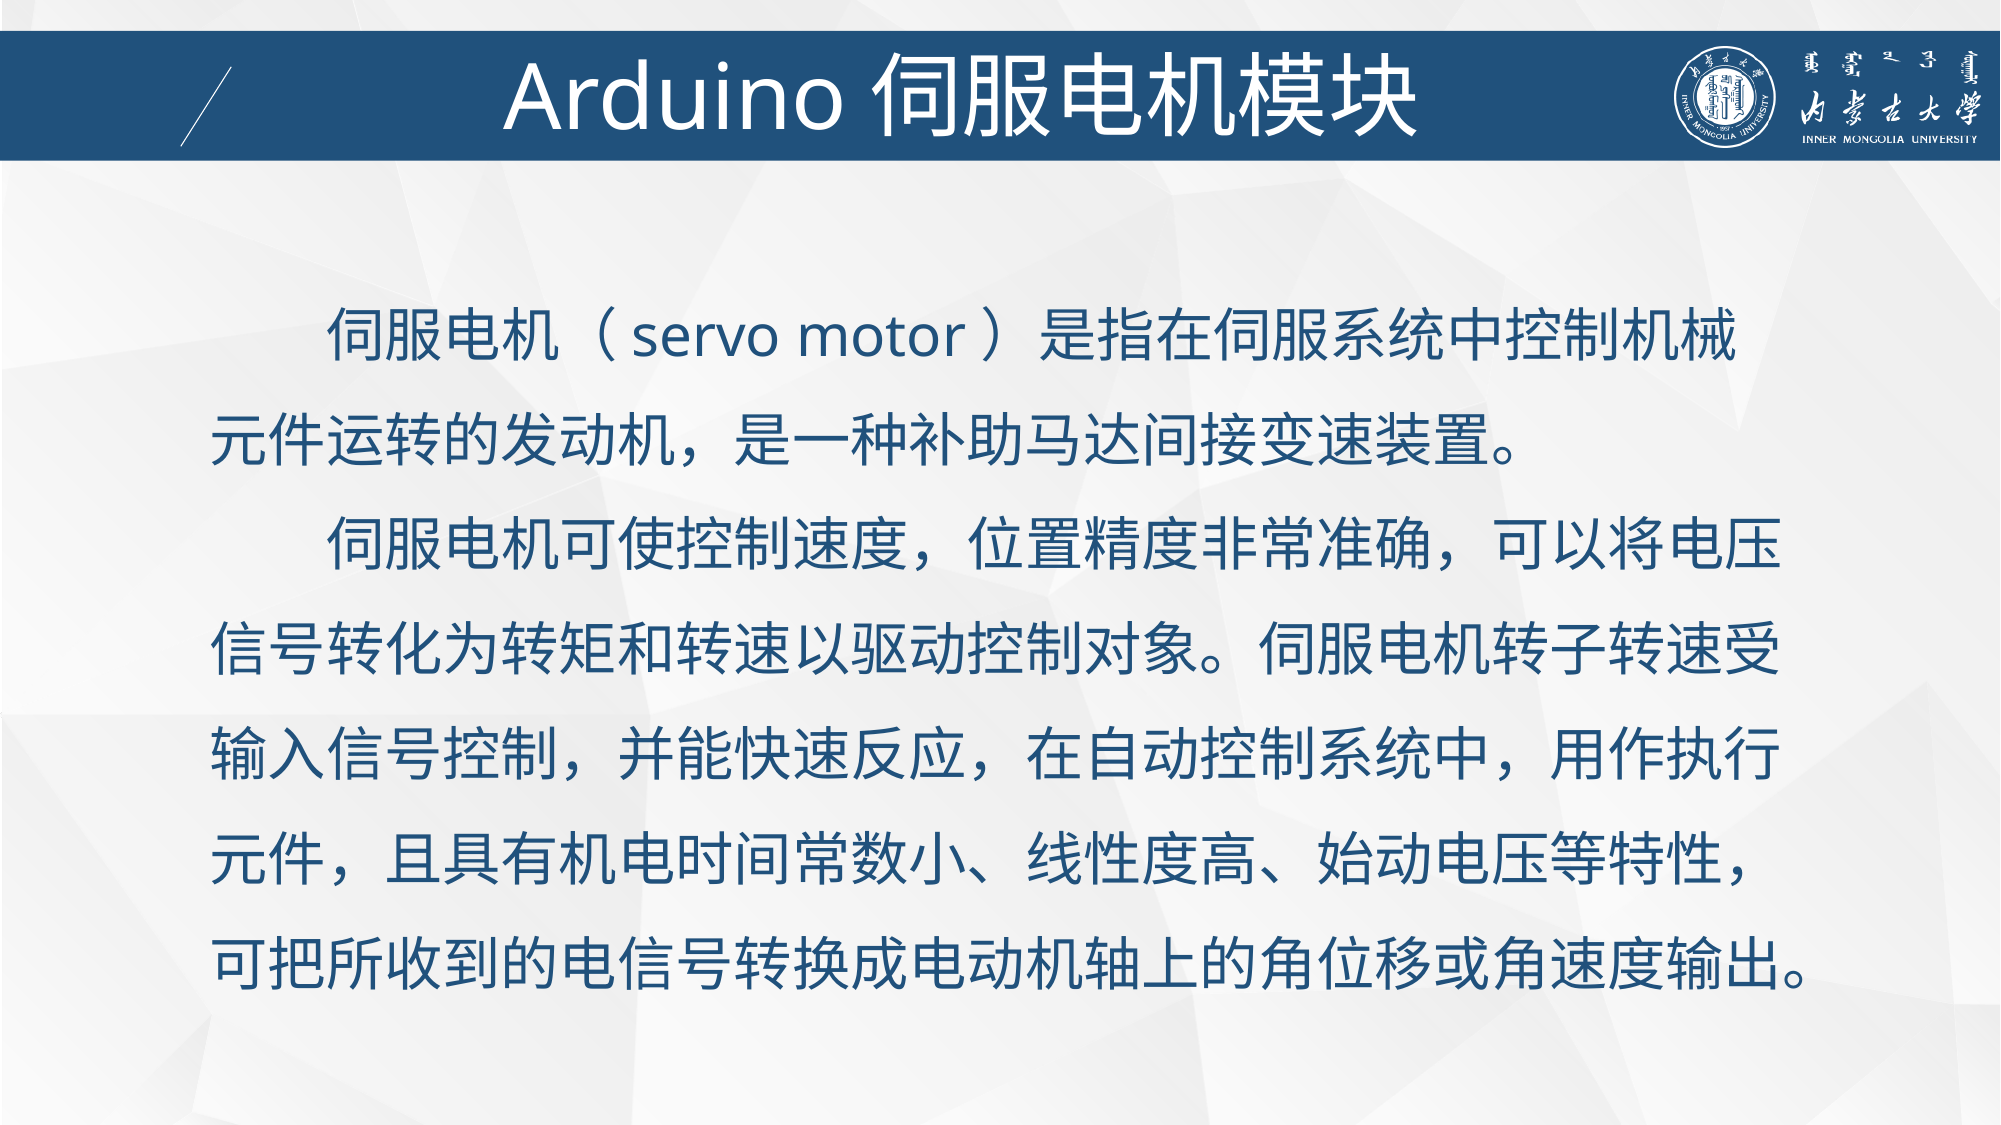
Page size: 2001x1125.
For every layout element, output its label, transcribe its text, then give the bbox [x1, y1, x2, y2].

list Arduino伺服电机模块 [188, 42, 1736, 158]
picture [1736, 46, 1986, 150]
text_box 伺服电机（servo motor）是指在伺服系统中控制机械元件运转的发动机，是一种补助马达间接变速装置。 伺服电机可使控制速度，位置精度非常准确，可以将电压信号转化为转矩和转速以驱动控制对象。伺服电机转子转速受输入信号控制，并能快速反应，在自动控制系统中，用作执行元件，且具有机电时间常数小、线性度高、始动电压等特性，可把所收到的电信号转换成电动机轴上的角位移或角速度输出。 [194, 255, 1806, 1005]
picture [0, 0, 2001, 1125]
